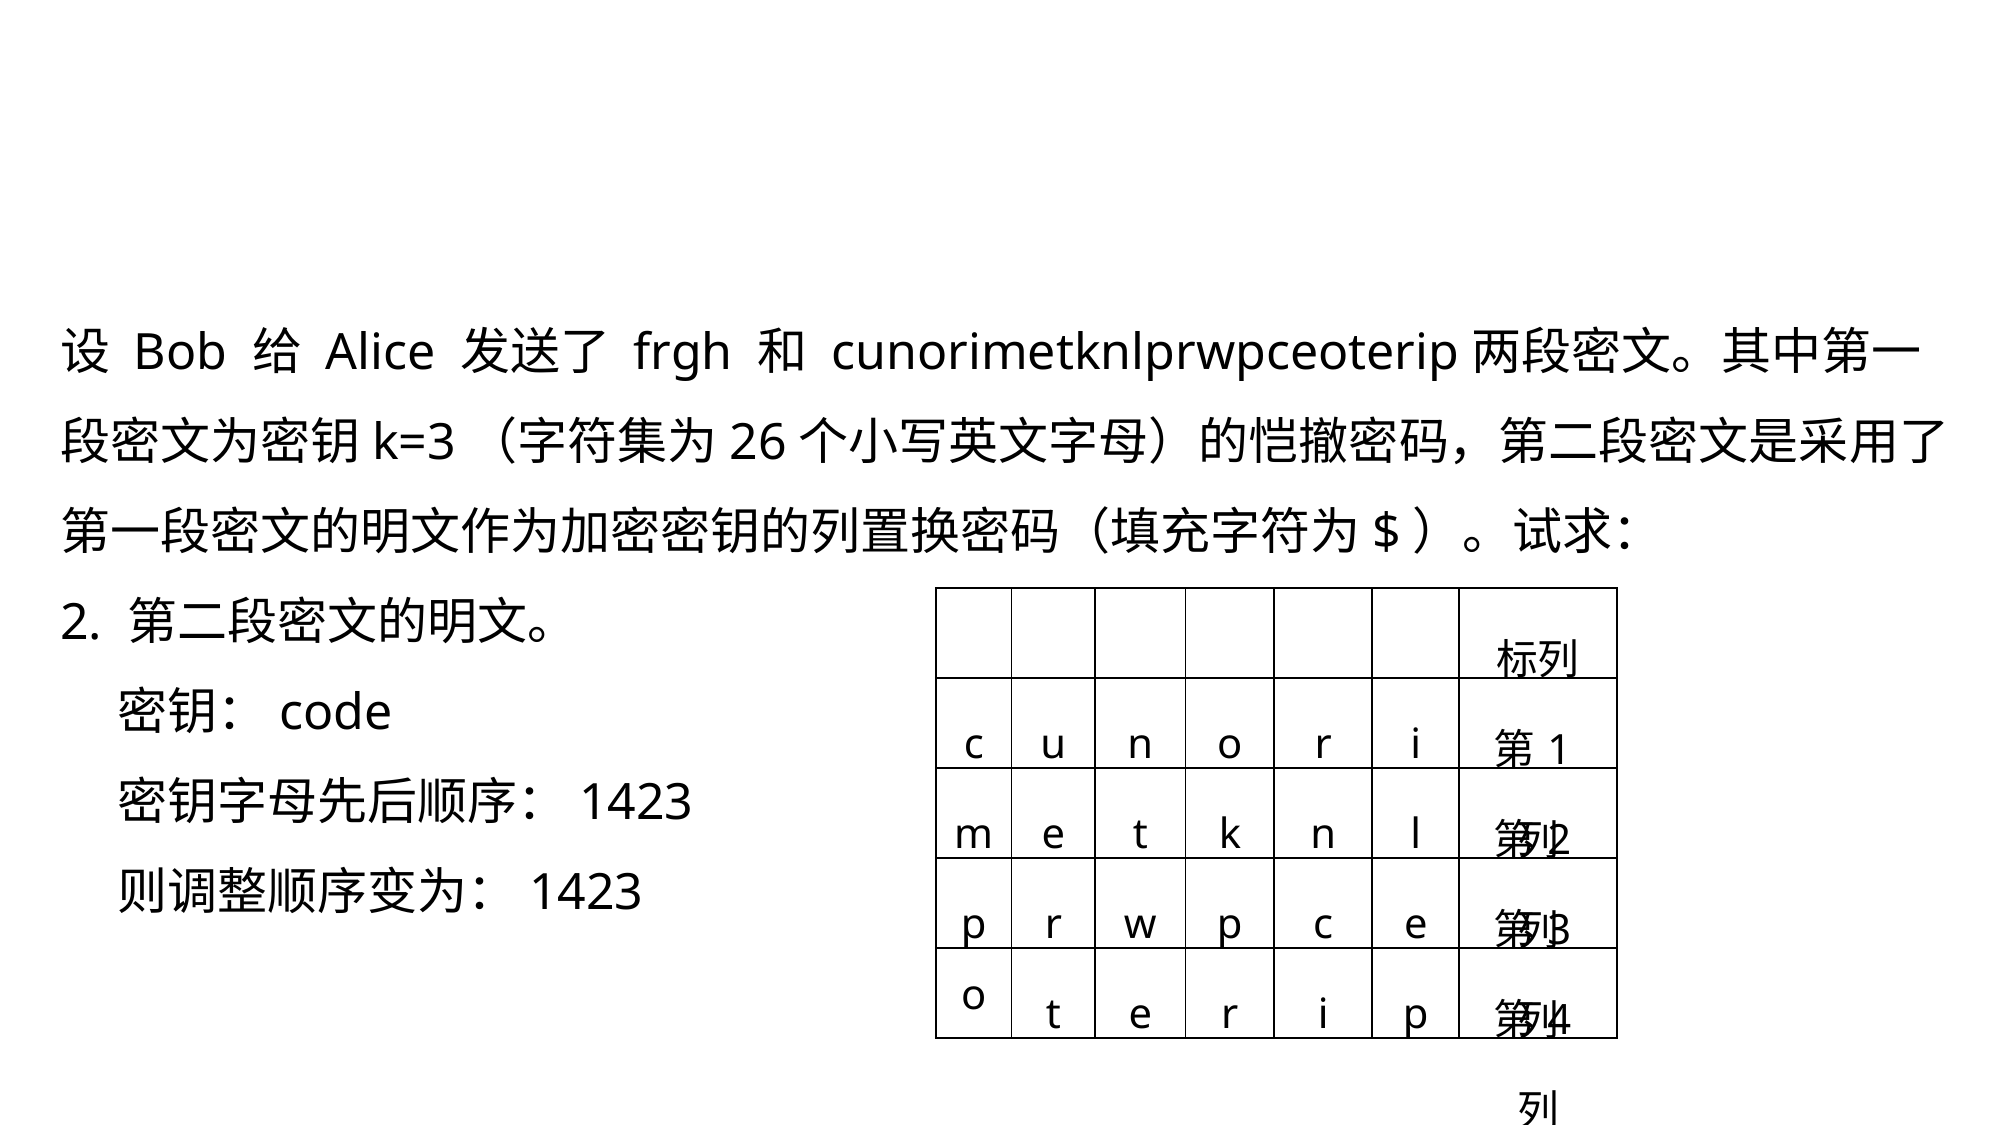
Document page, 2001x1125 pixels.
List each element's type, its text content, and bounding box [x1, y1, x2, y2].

table_cell e [1012, 769, 1094, 857]
table_cell 第4列 [1460, 949, 1616, 1037]
table_cell r [1186, 949, 1273, 1037]
table_cell n [1096, 679, 1185, 767]
table_cell p [937, 859, 1011, 947]
table_cell i [1373, 679, 1458, 767]
table_cell p [1186, 859, 1273, 947]
table_cell r [1012, 859, 1094, 947]
table_header 标列 [1460, 589, 1616, 677]
table_header [1012, 589, 1094, 677]
table_cell 第3列 [1460, 859, 1616, 947]
table_cell c [1275, 859, 1371, 947]
table_cell l [1373, 769, 1458, 857]
table_cell c [937, 679, 1011, 767]
table_header [937, 589, 1011, 677]
text_box 设 Bob 给 Alice 发送了 frgh 和 cunorimetknlprwpceoterip两段密文。其中第一段密文为密钥k=3（字符集为26个小写英文字母）的恺撤密码，第二段密文是采用了第一段密文的明文作为加密密钥的列置换密码（填充字符为$）。试求： 2. 第二段密文的明文。 密钥：code 密钥字母先后顺序：1423 则调整顺序变为：1423 [45, 281, 1967, 927]
table_cell w [1096, 859, 1185, 947]
table_header [1096, 589, 1185, 677]
table_cell k [1186, 769, 1273, 857]
table_cell n [1275, 769, 1371, 857]
table_cell o [1186, 679, 1273, 767]
table_cell 第1列 [1460, 679, 1616, 767]
table_cell e [1096, 949, 1185, 1037]
table_header [1186, 589, 1273, 677]
table_cell o [937, 949, 1011, 1037]
table_cell r [1275, 679, 1371, 767]
table_cell u [1012, 679, 1094, 767]
table_cell t [1012, 949, 1094, 1037]
table_cell t [1096, 769, 1185, 857]
table_cell m [937, 769, 1011, 857]
table_header [1373, 589, 1458, 677]
table_cell e [1373, 859, 1458, 947]
table_cell i [1275, 949, 1371, 1037]
table_cell p [1373, 949, 1458, 1037]
table_header [1275, 589, 1371, 677]
table_cell 第2列 [1460, 769, 1616, 857]
